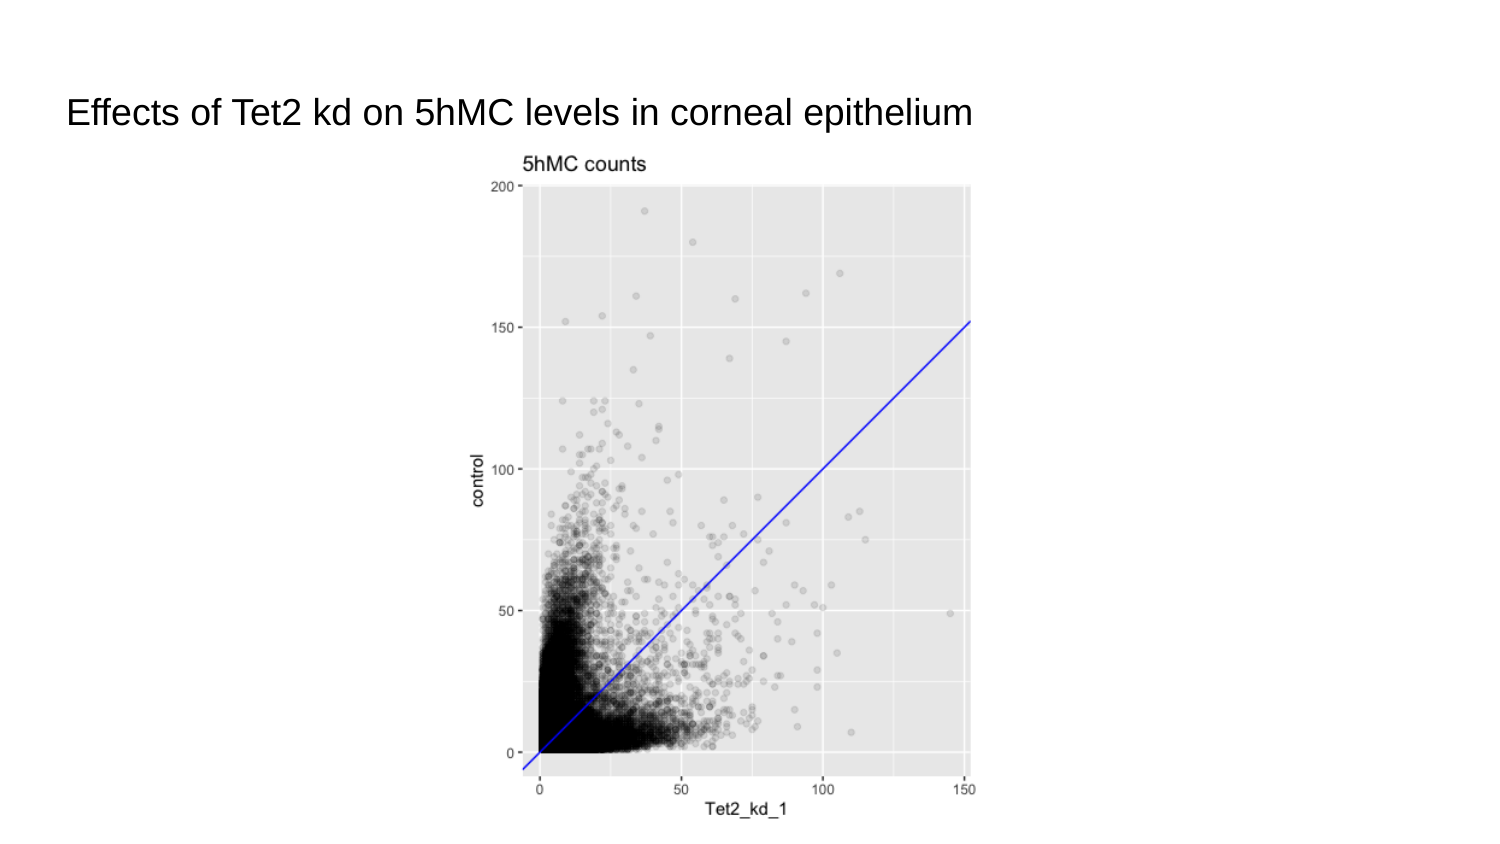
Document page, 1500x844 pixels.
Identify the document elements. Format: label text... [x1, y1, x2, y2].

title Effects of Tet2 kd on 5hMC levels in corneal epithelium [51, 72, 1449, 167]
picture [345, 147, 1095, 827]
